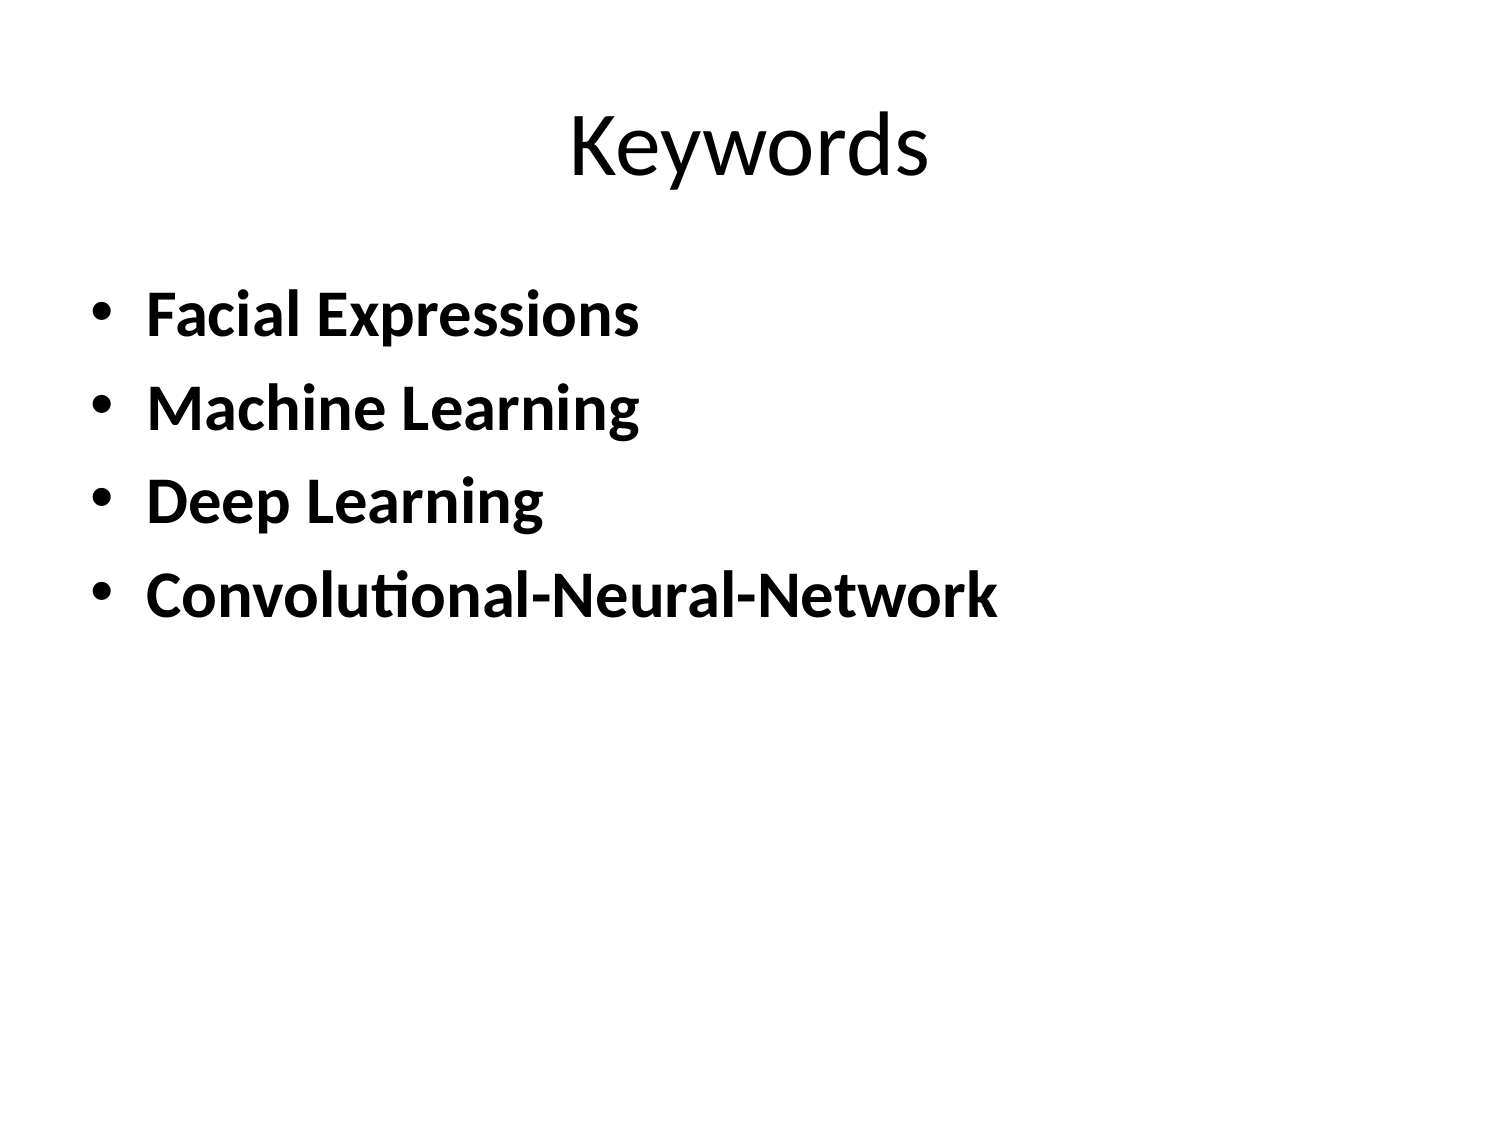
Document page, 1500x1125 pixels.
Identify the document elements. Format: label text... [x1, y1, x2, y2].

title Keywords [75, 45, 1425, 233]
list Facial Expressions Machine Learning Deep Learning Convolutional-Neural-Network [75, 262, 1425, 1005]
